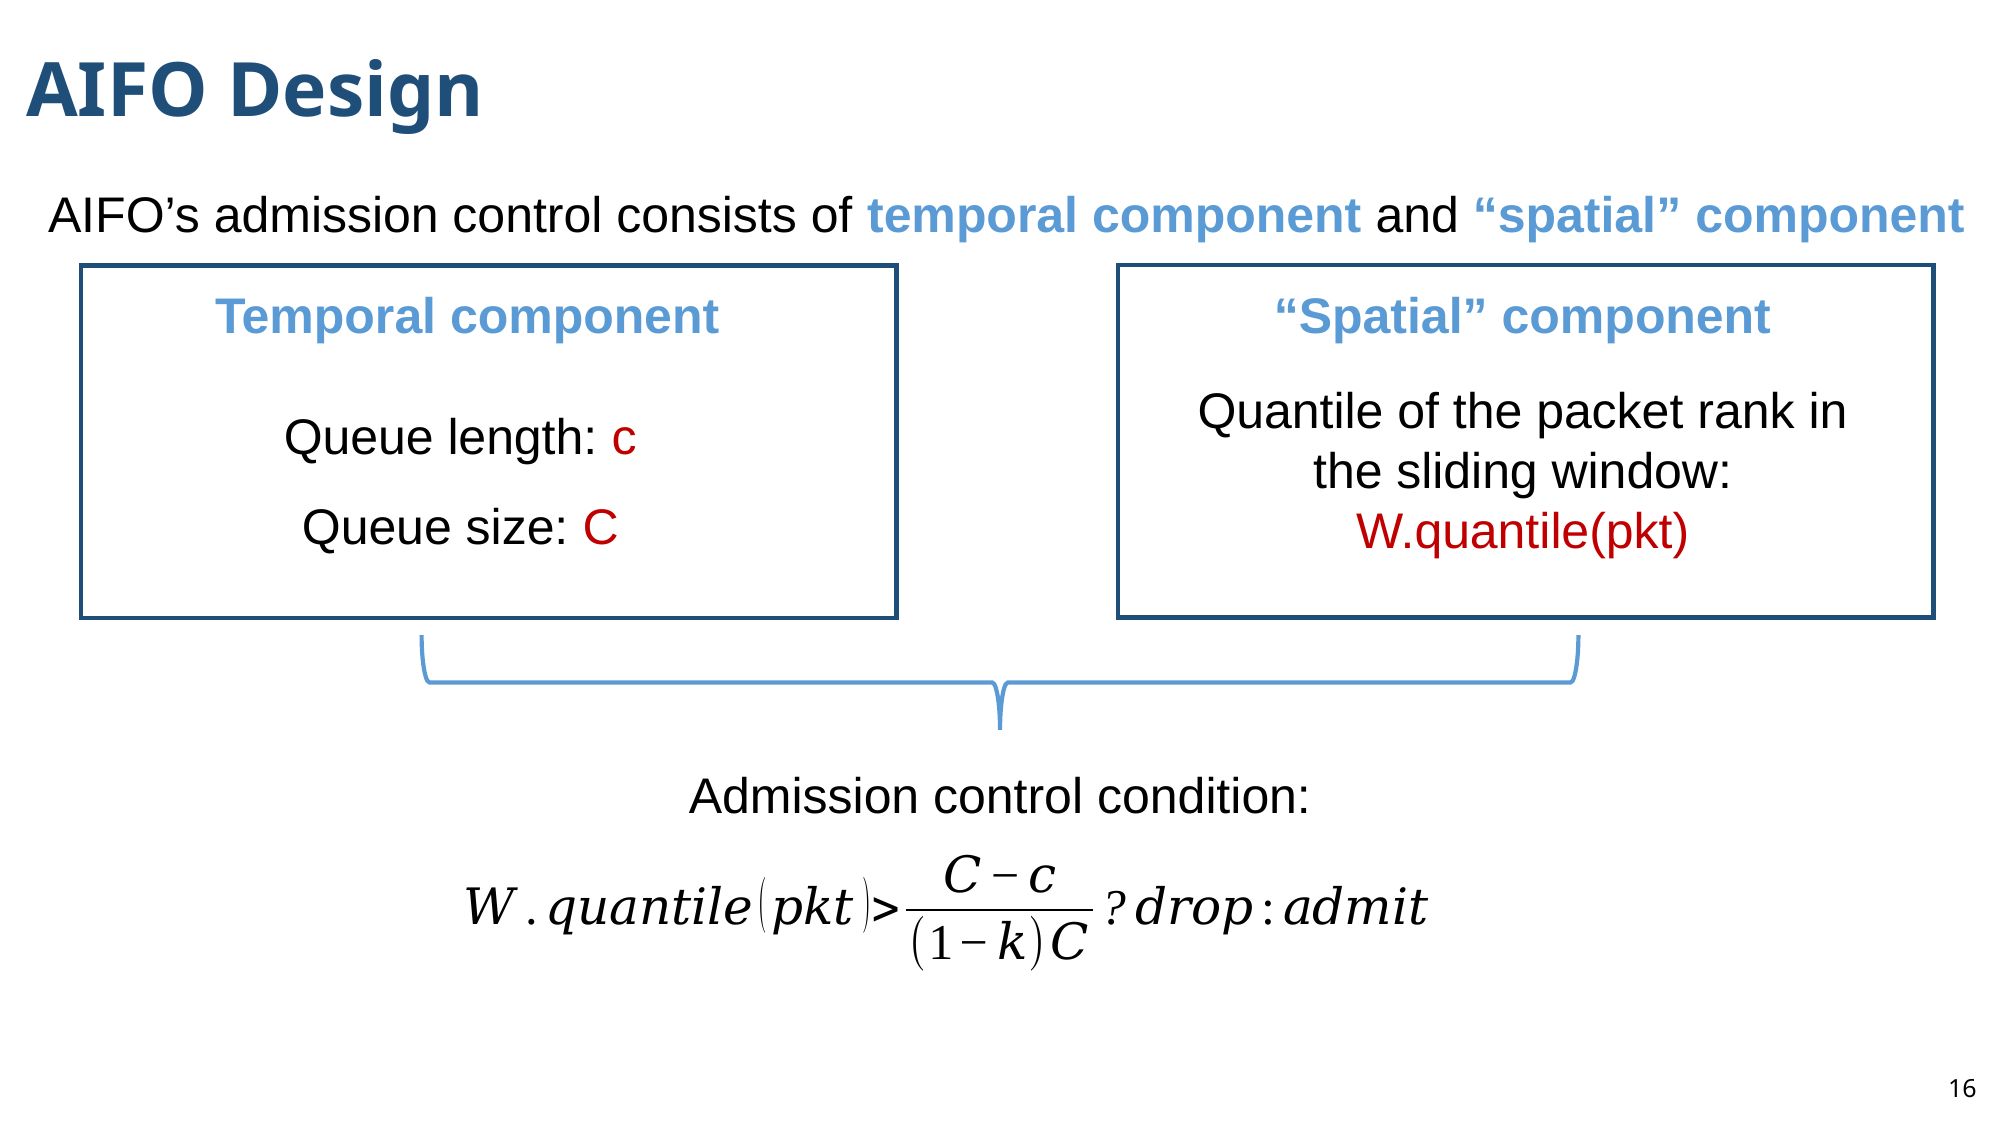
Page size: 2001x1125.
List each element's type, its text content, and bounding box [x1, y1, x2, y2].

text_box [80, 264, 898, 619]
text_box Admission control condition: [648, 756, 1352, 832]
text_box [1117, 264, 1934, 619]
text_box Queue size: C [115, 487, 819, 563]
title AIFO Design [11, 0, 1853, 201]
slide_number 15 [1541, 1059, 1992, 1120]
text_box AIFO’s admission control consists of temporal component and “spatial” component [33, 175, 1980, 251]
text_box [421, 635, 1579, 730]
